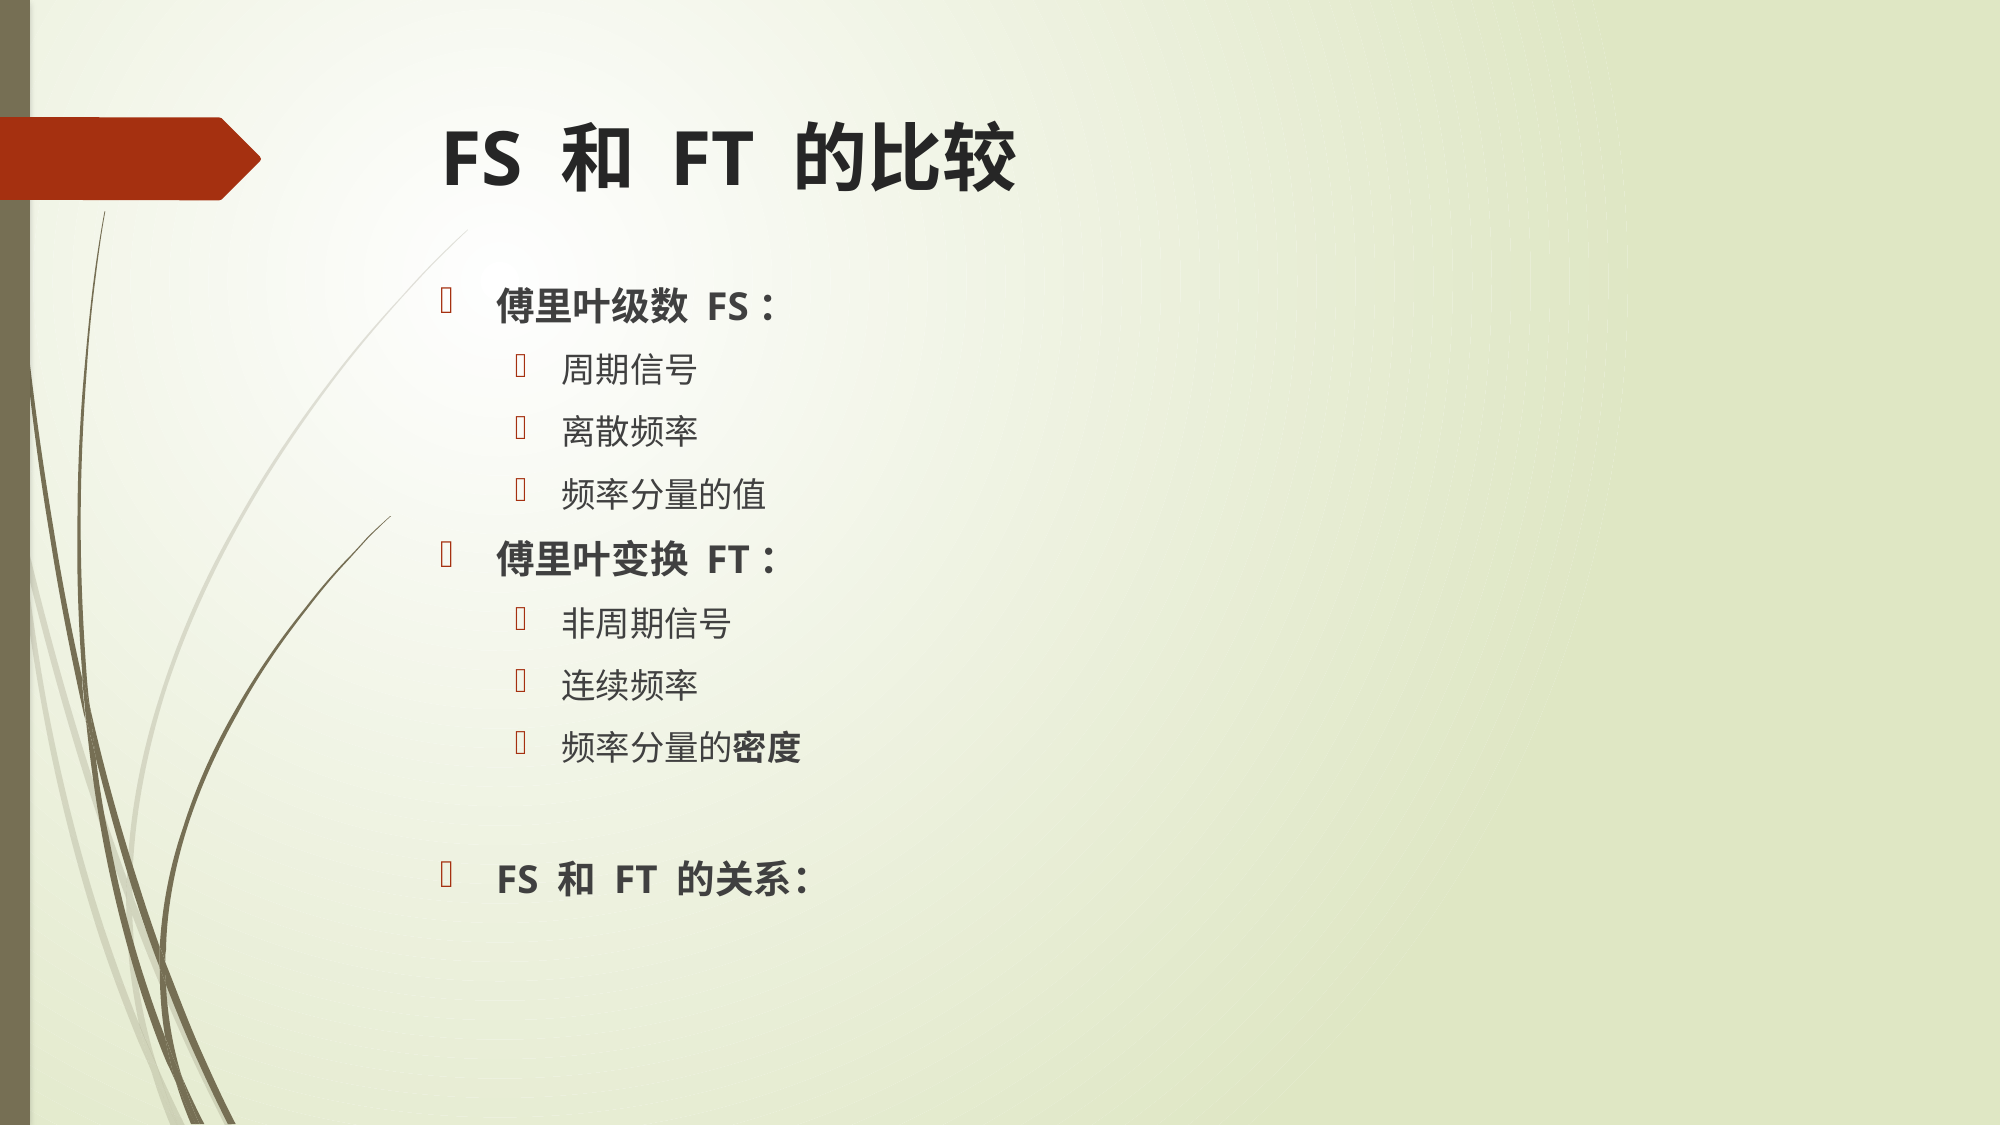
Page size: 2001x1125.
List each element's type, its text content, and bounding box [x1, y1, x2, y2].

title FS 和 FT 的比较 [425, 102, 1888, 313]
